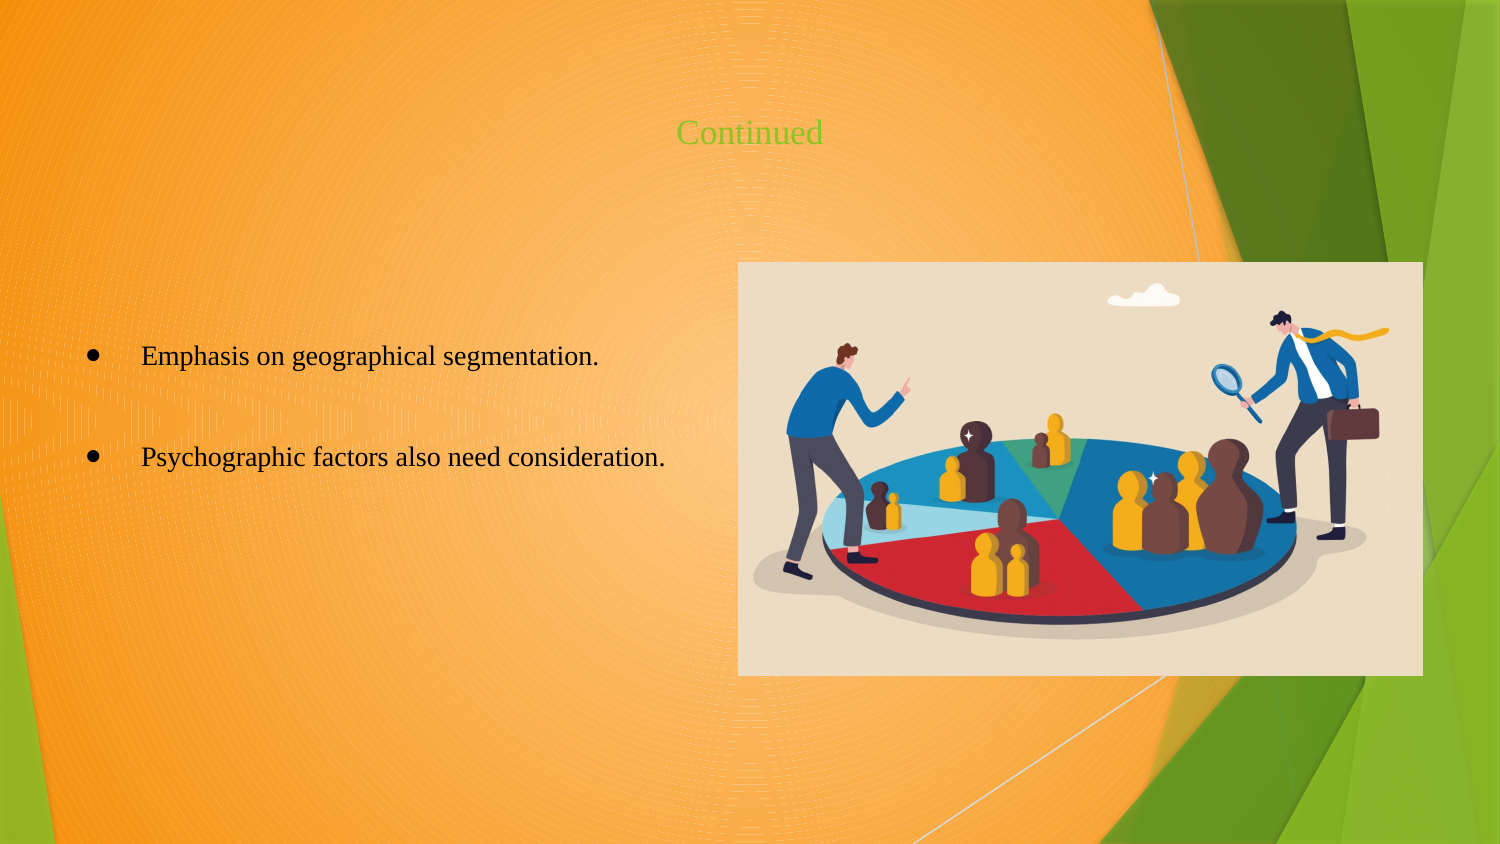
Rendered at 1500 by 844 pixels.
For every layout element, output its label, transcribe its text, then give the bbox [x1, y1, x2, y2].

title Continued [51, 72, 1449, 167]
picture [737, 262, 1423, 677]
list Emphasis on geographical segmentation. Psychographic factors also need consideration. [51, 189, 1449, 750]
